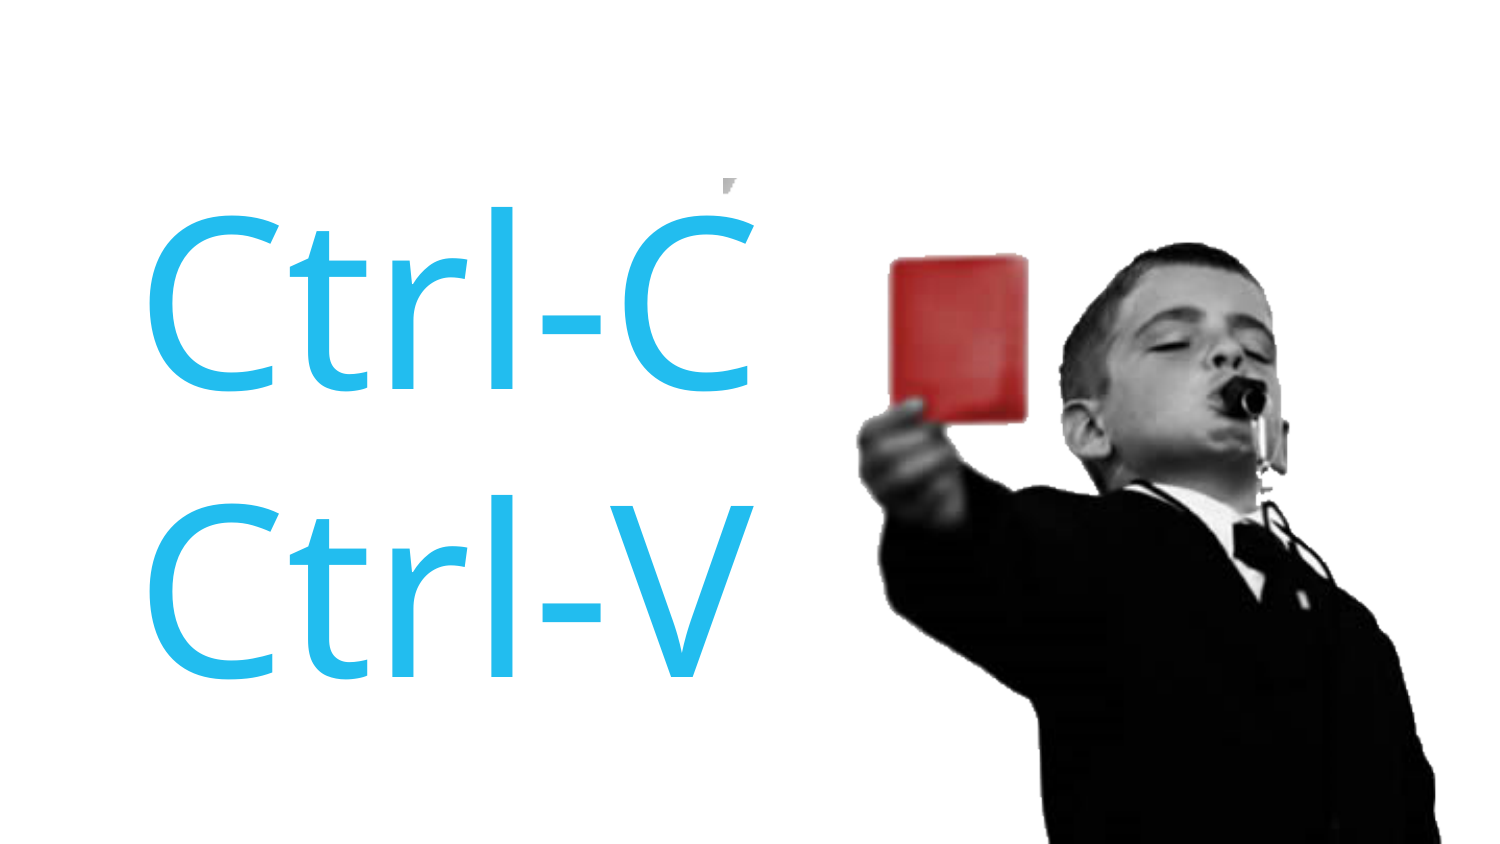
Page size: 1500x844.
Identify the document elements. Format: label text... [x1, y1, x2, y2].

picture [723, 178, 1500, 844]
text_box Ctrl-C Ctrl-V [135, 149, 1313, 725]
